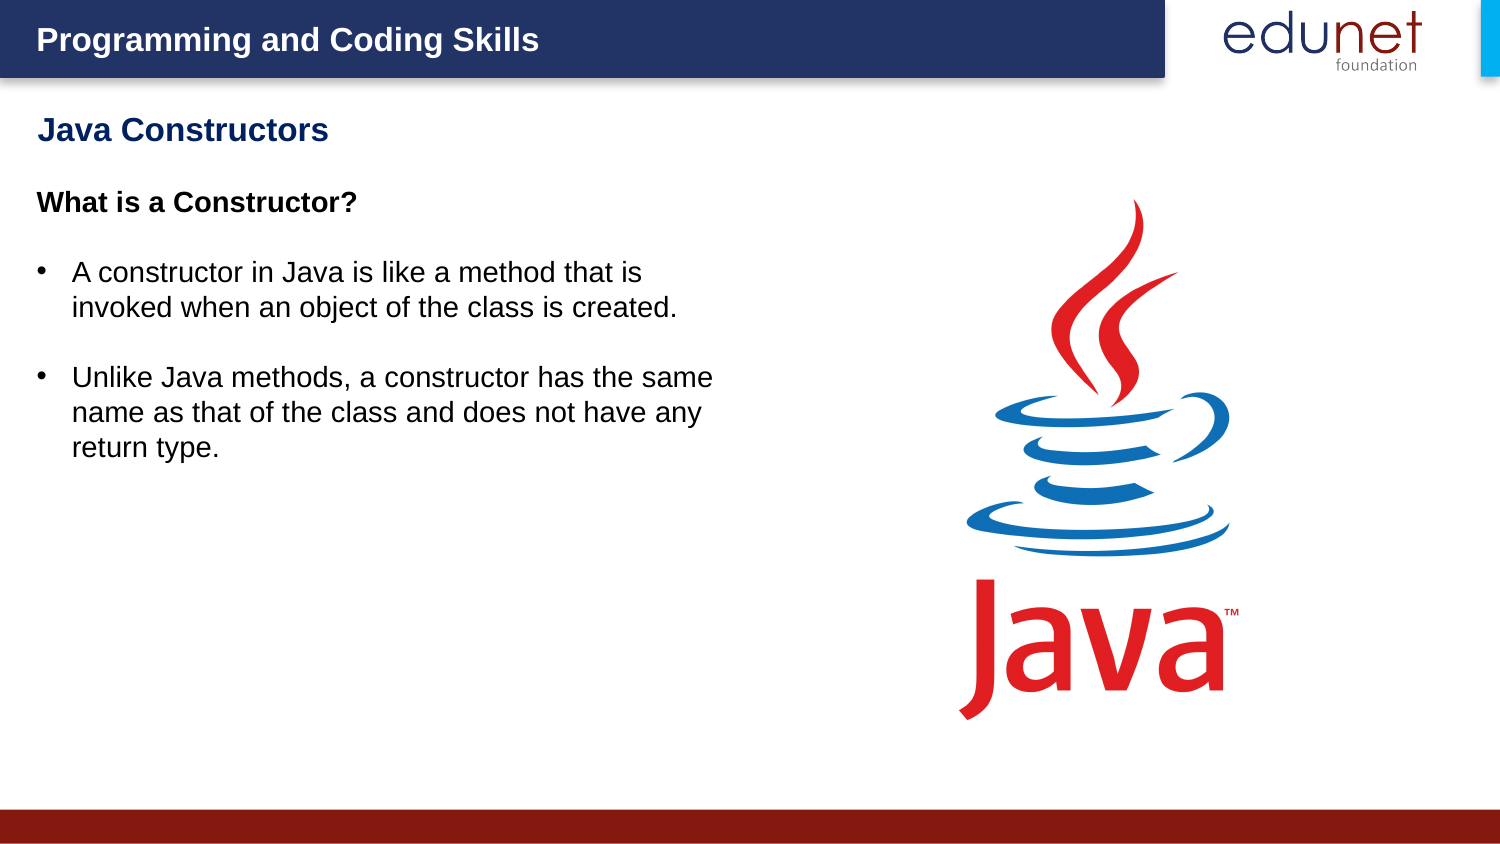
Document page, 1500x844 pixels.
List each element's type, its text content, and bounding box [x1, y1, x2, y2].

title Java Constructors [23, 101, 497, 173]
text_box What is a Constructor? A constructor in Java is like a method that is invoked when an object of the class is created. Unlike Java methods, a constructor has the same name as that of the class and does not have any return type. [25, 177, 750, 469]
picture [950, 193, 1247, 726]
picture [1219, 8, 1424, 75]
